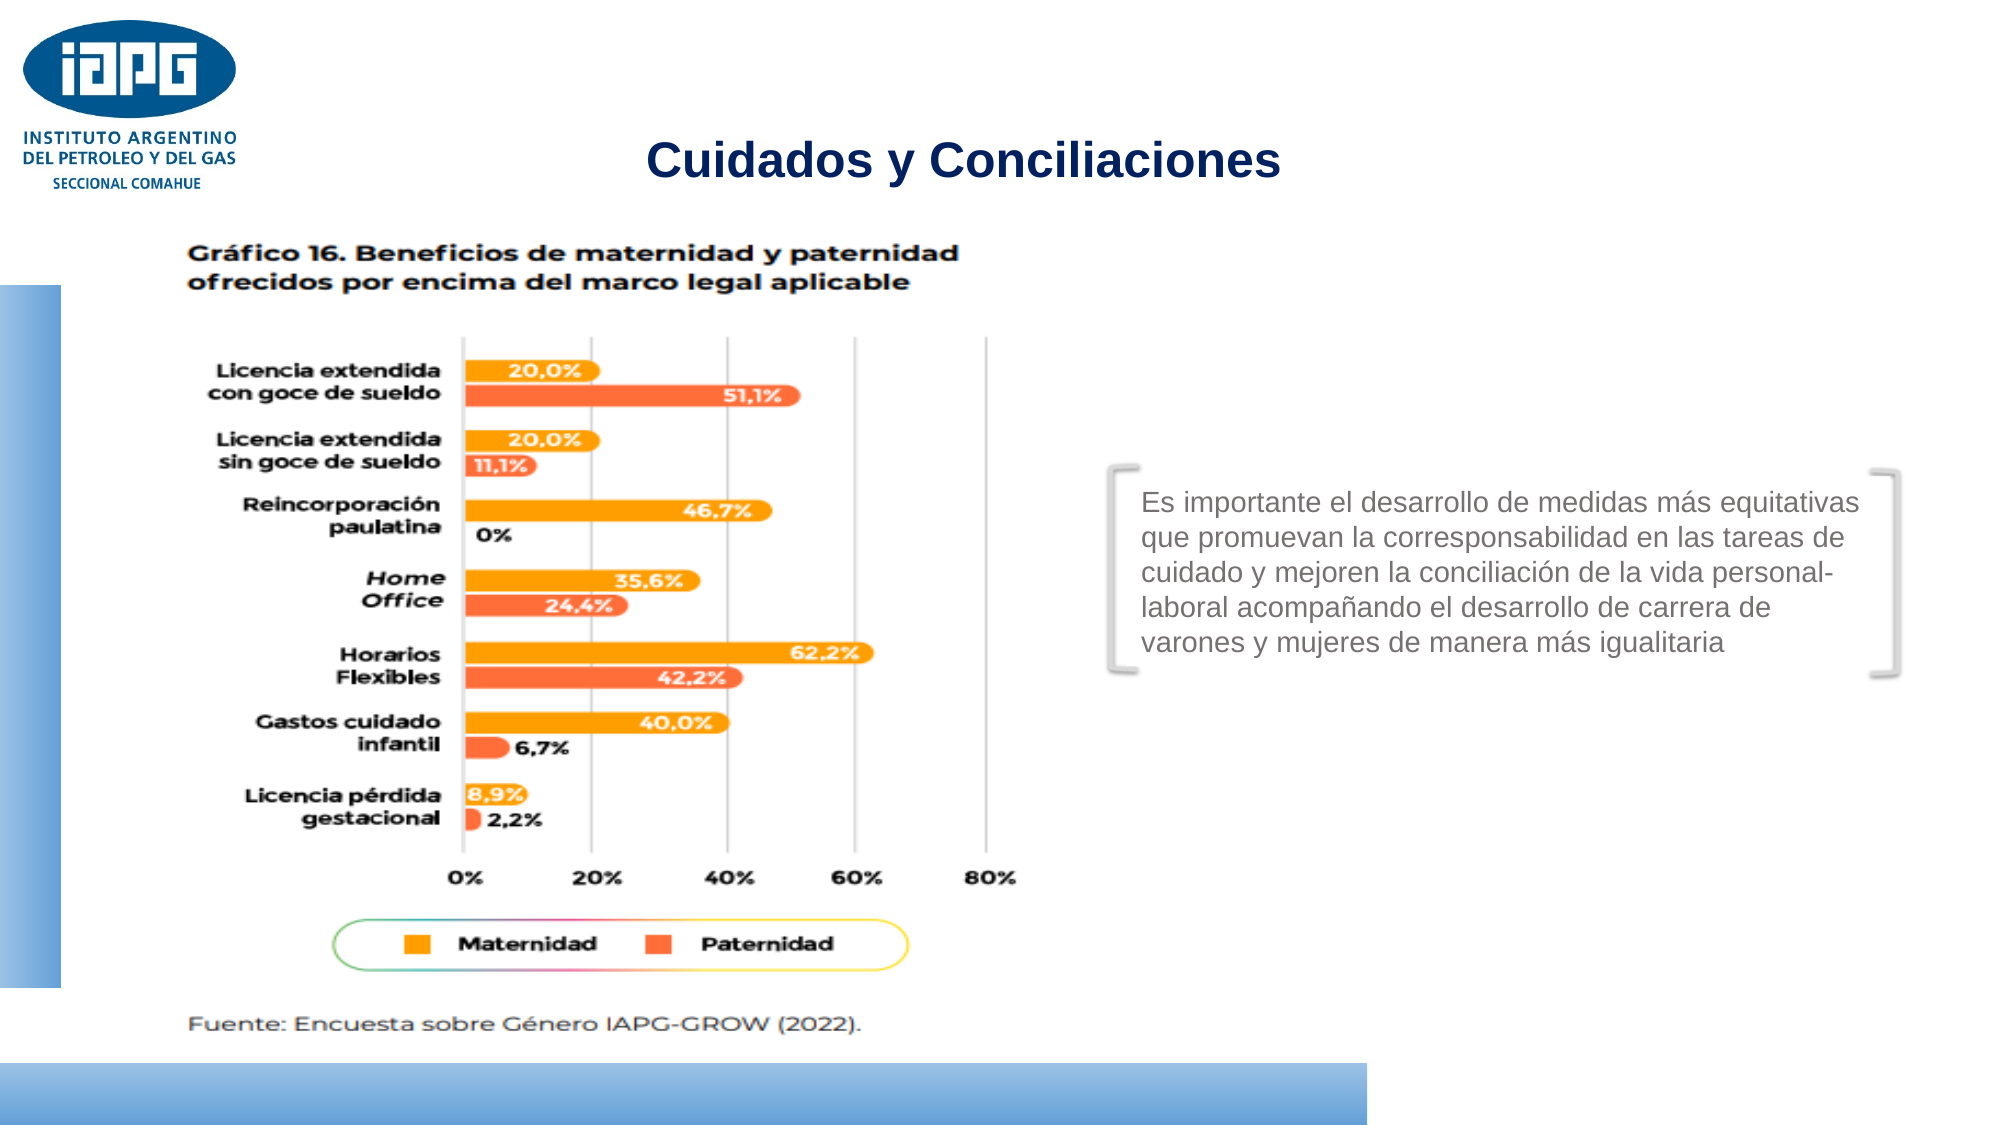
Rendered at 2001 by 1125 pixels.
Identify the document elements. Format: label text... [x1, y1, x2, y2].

text_box Es importante el desarrollo de medidas más equitativas que promuevan la corresponsabilidad en las tareas de cuidado y mejoren la conciliación de la vida personal-laboral acompañando el desarrollo de carrera de varones y mujeres de manera más igualitaria [1150, 476, 1854, 666]
text_box [0, 285, 62, 988]
picture [155, 234, 1058, 1047]
picture [1854, 456, 1926, 689]
picture [1078, 444, 1150, 700]
text_box Cuidados y Conciliaciones [524, 126, 1404, 346]
picture [23, 20, 236, 189]
